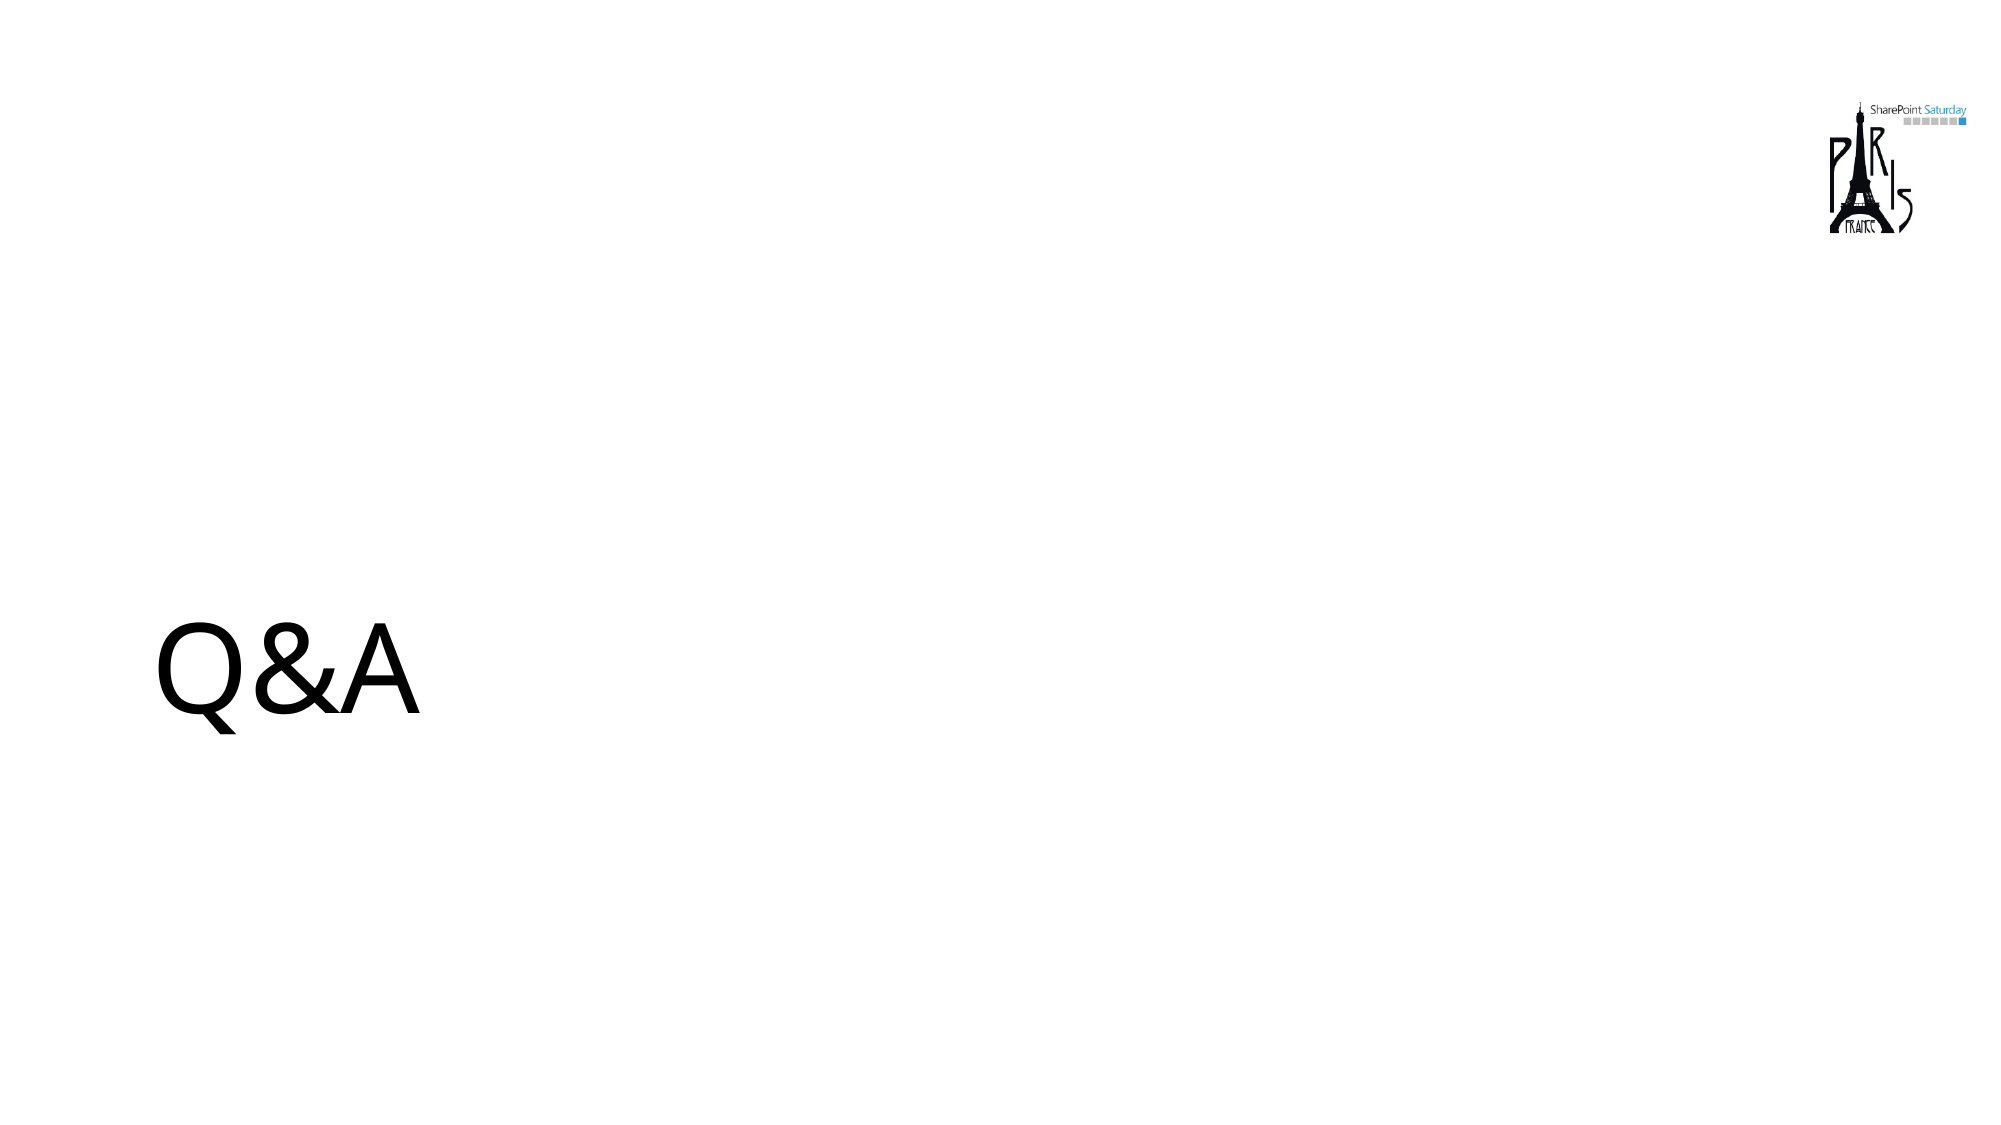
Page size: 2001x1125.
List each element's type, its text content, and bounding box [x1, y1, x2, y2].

title Q&A [136, 280, 1862, 749]
picture [1830, 100, 1967, 237]
